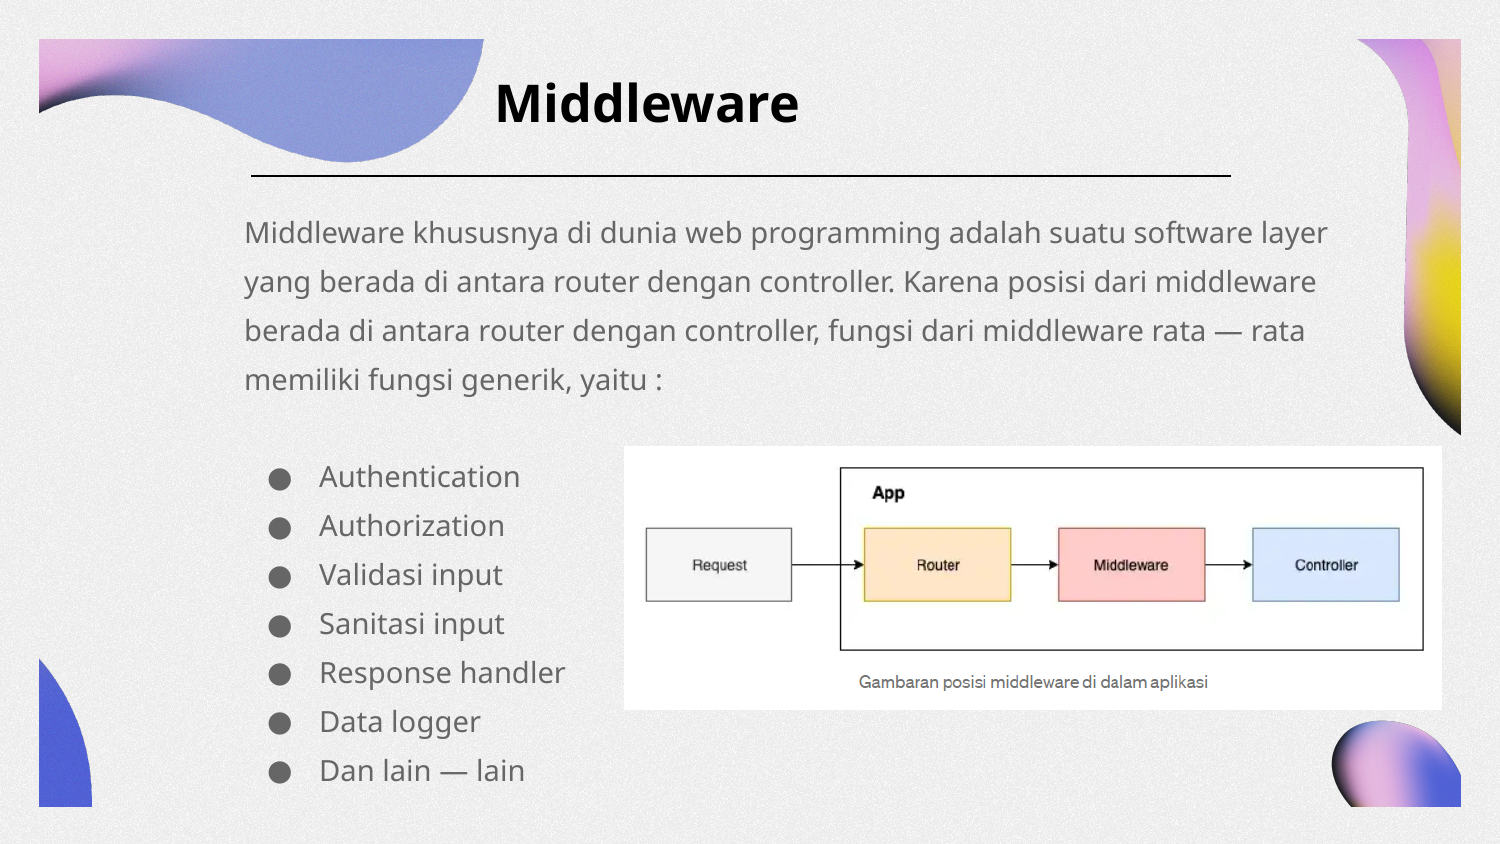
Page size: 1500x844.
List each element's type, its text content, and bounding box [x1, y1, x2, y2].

subtitle Middleware khususnya di dunia web programming adalah suatu software layer yang berada di antara router dengan controller. Karena posisi dari middleware berada di antara router dengan controller, fungsi dari middleware rata — rata memiliki fungsi generik, yaitu : Authentication Authorization Validasi input Sanitasi input Response handler Data logger Dan lain — lain [229, 210, 1400, 777]
picture [39, 39, 529, 186]
title Middleware [479, 58, 1500, 146]
picture [624, 146, 1461, 807]
picture [39, 585, 272, 807]
picture [1353, 39, 1461, 58]
